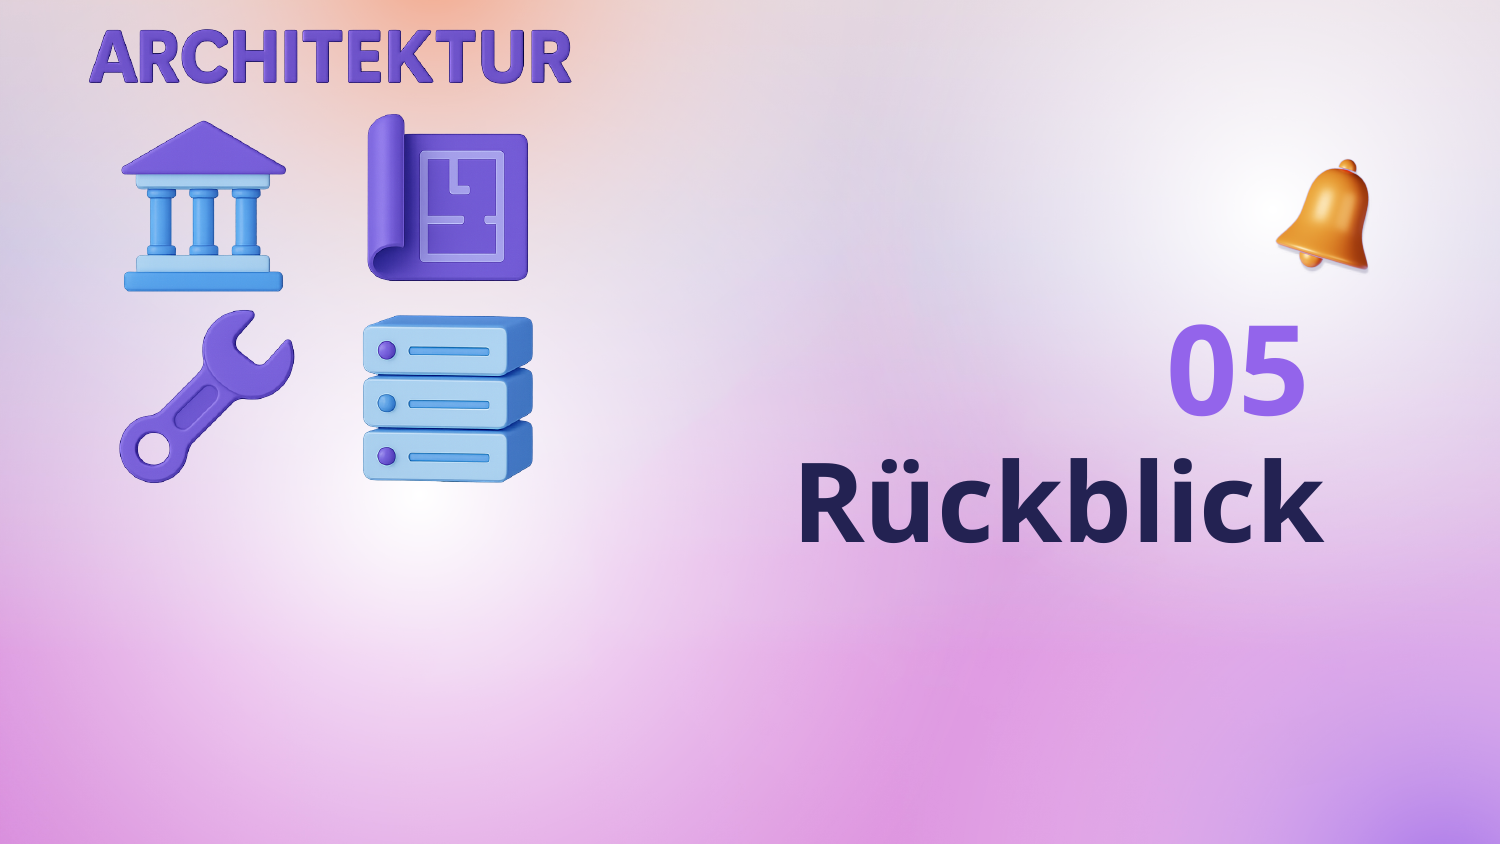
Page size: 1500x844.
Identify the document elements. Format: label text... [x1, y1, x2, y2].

title 05 [1061, 289, 1325, 442]
title Rückblick [469, 416, 1341, 555]
picture [0, 0, 1500, 844]
